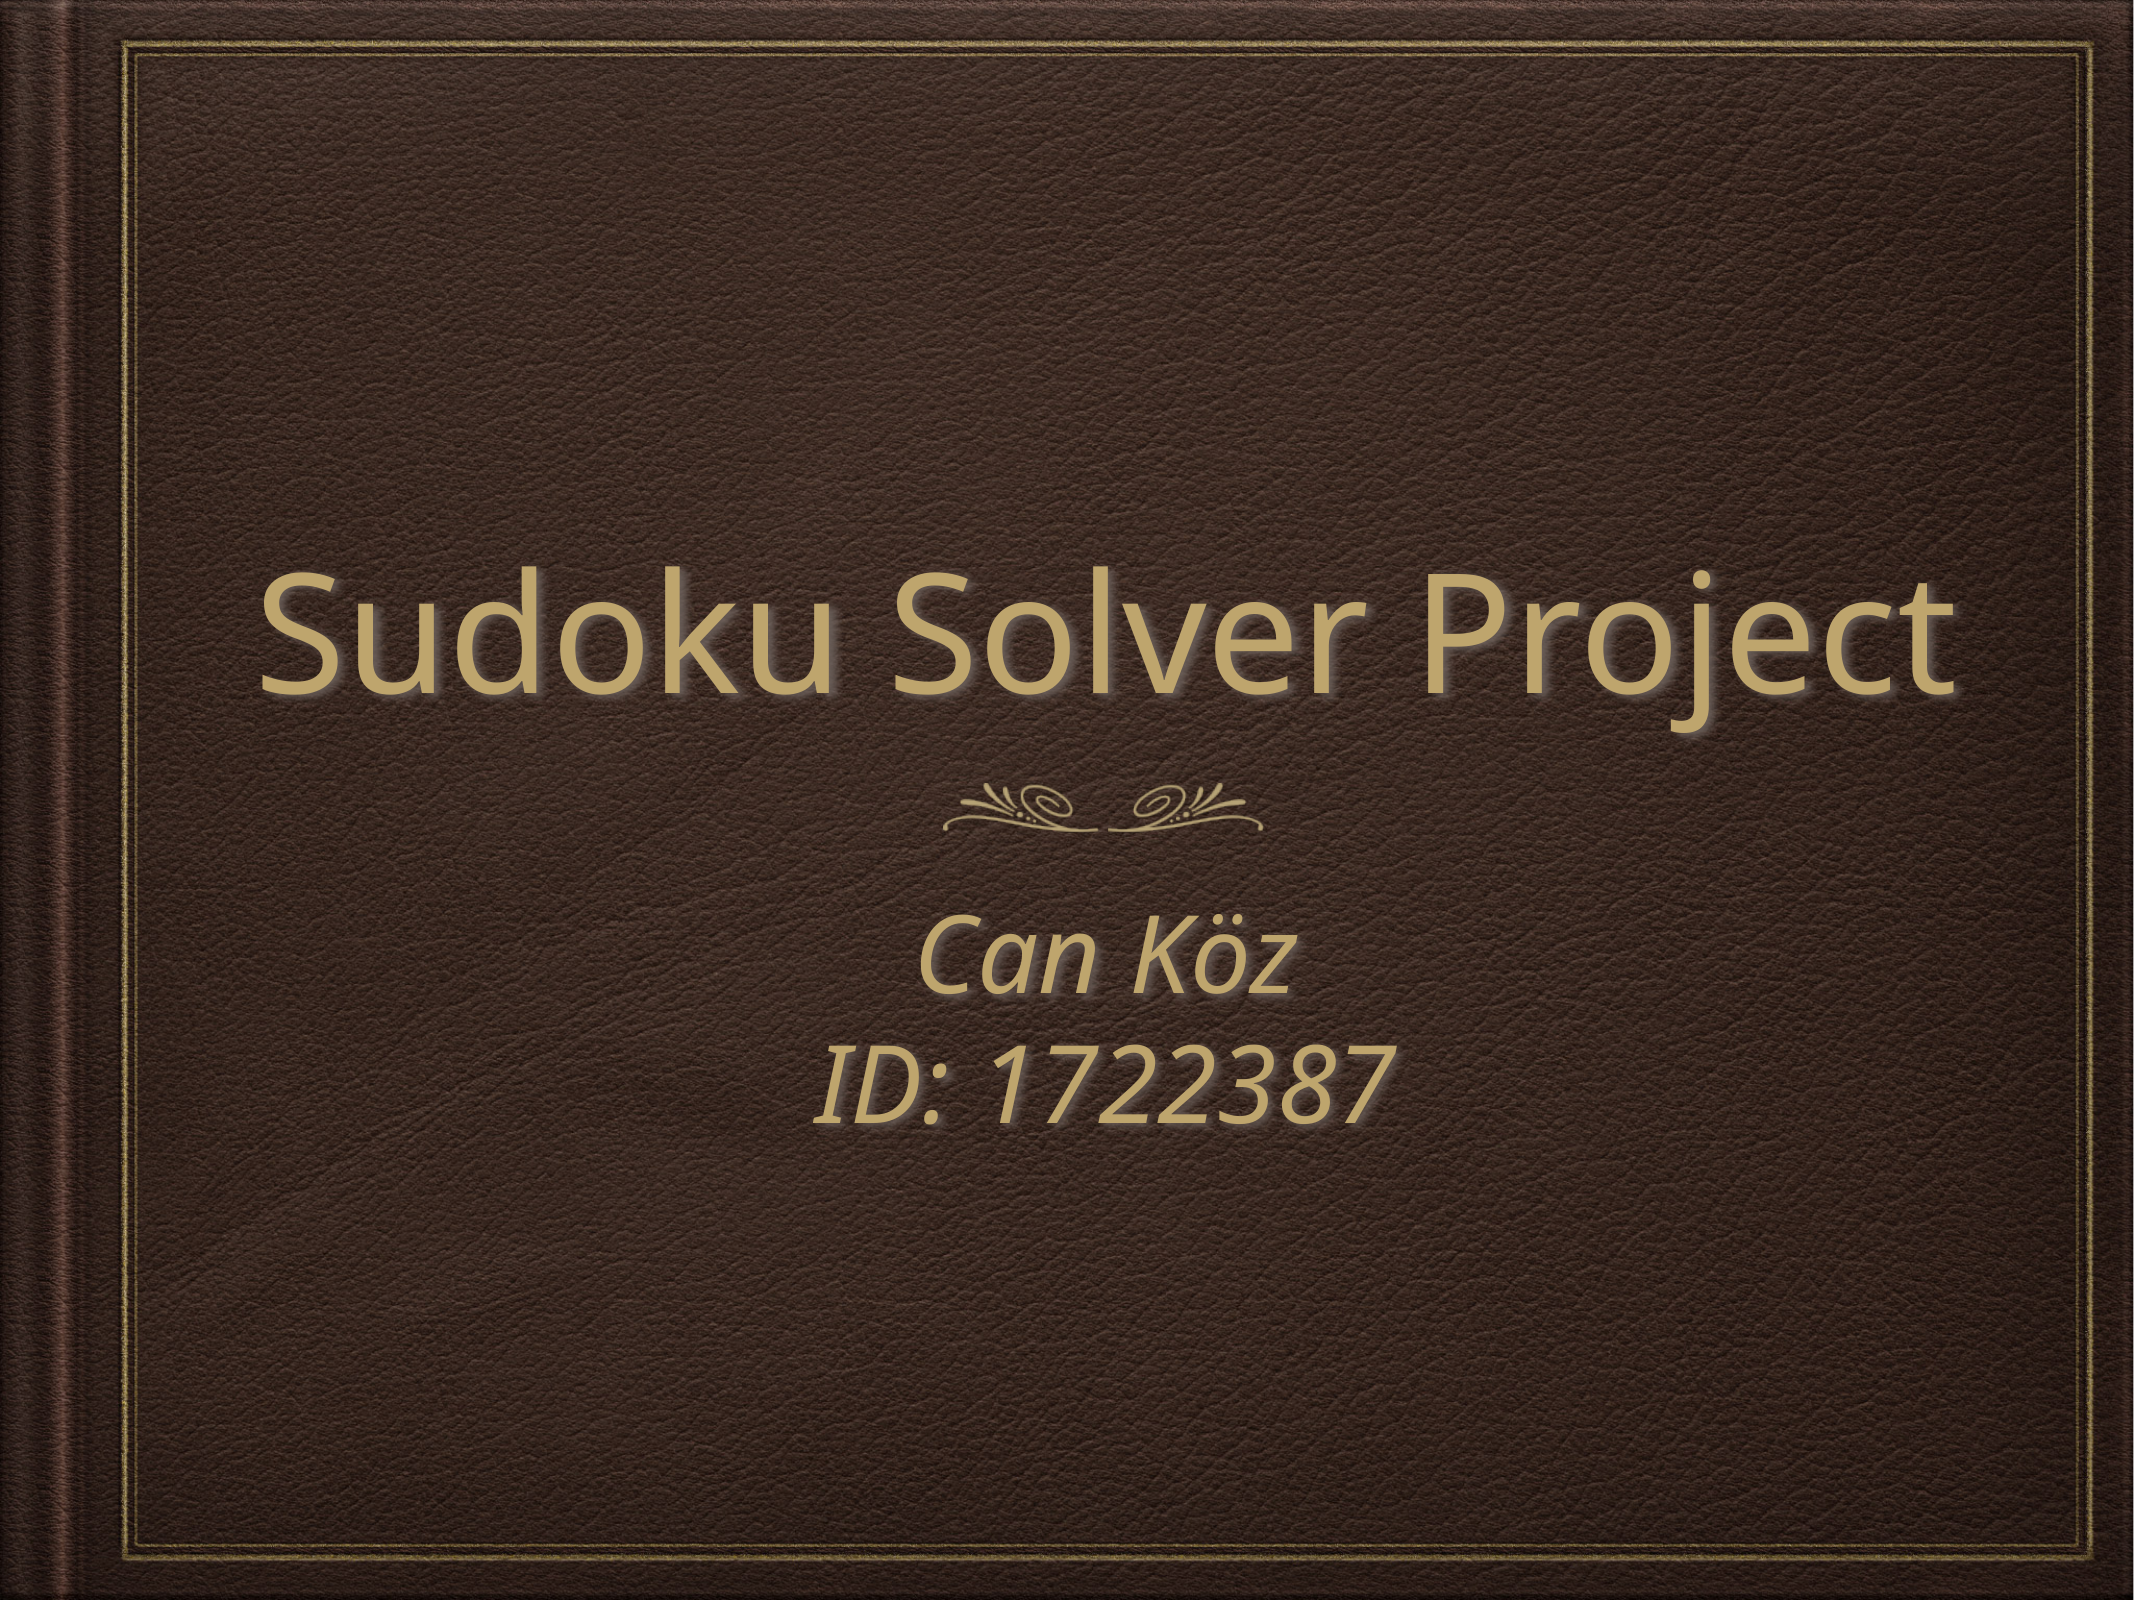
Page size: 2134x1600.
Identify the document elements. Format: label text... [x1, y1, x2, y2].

title Sudoku Solver Project [134, 307, 2078, 736]
subtitle Can Köz ID: 1722387 [134, 876, 2078, 1182]
picture [0, 0, 2134, 1600]
